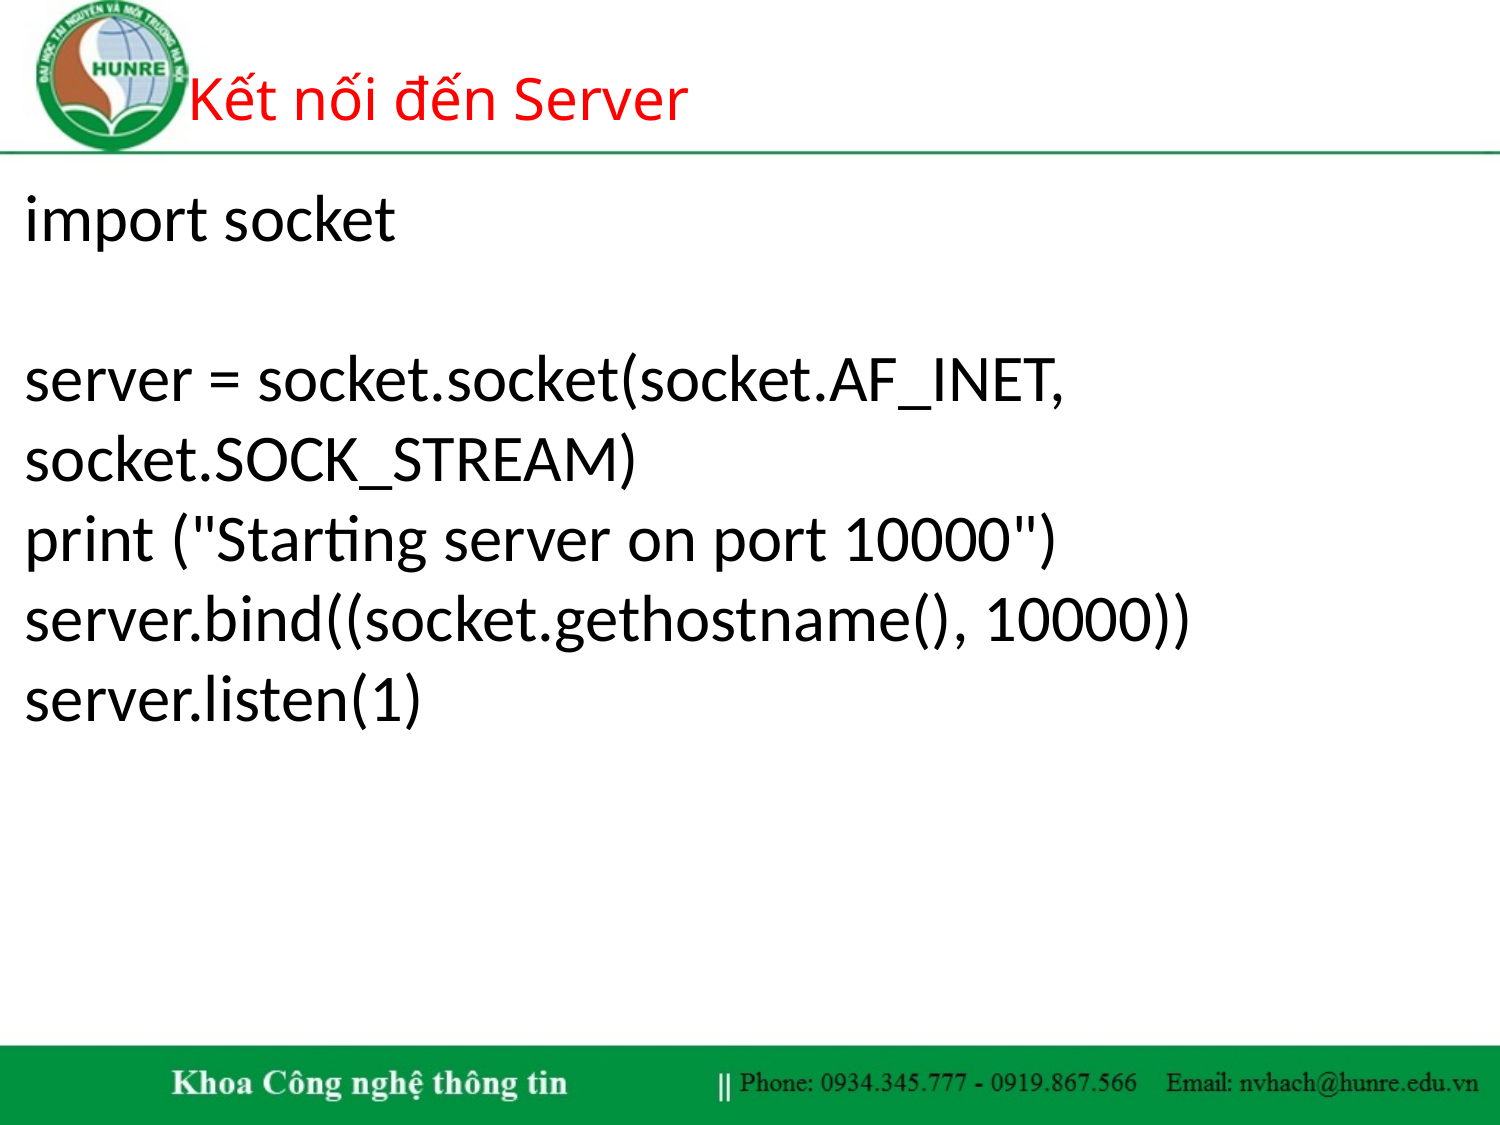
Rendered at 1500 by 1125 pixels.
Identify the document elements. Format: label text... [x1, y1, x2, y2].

list import socket server = socket.socket(socket.AF_INET, socket.SOCK_STREAM) print ("Starting server on port 10000") server.bind((socket.gethostname(), 10000)) server.listen(1) [24, 174, 1401, 822]
picture [0, 0, 1500, 1125]
title Kết nối đến Server [187, 62, 1500, 134]
